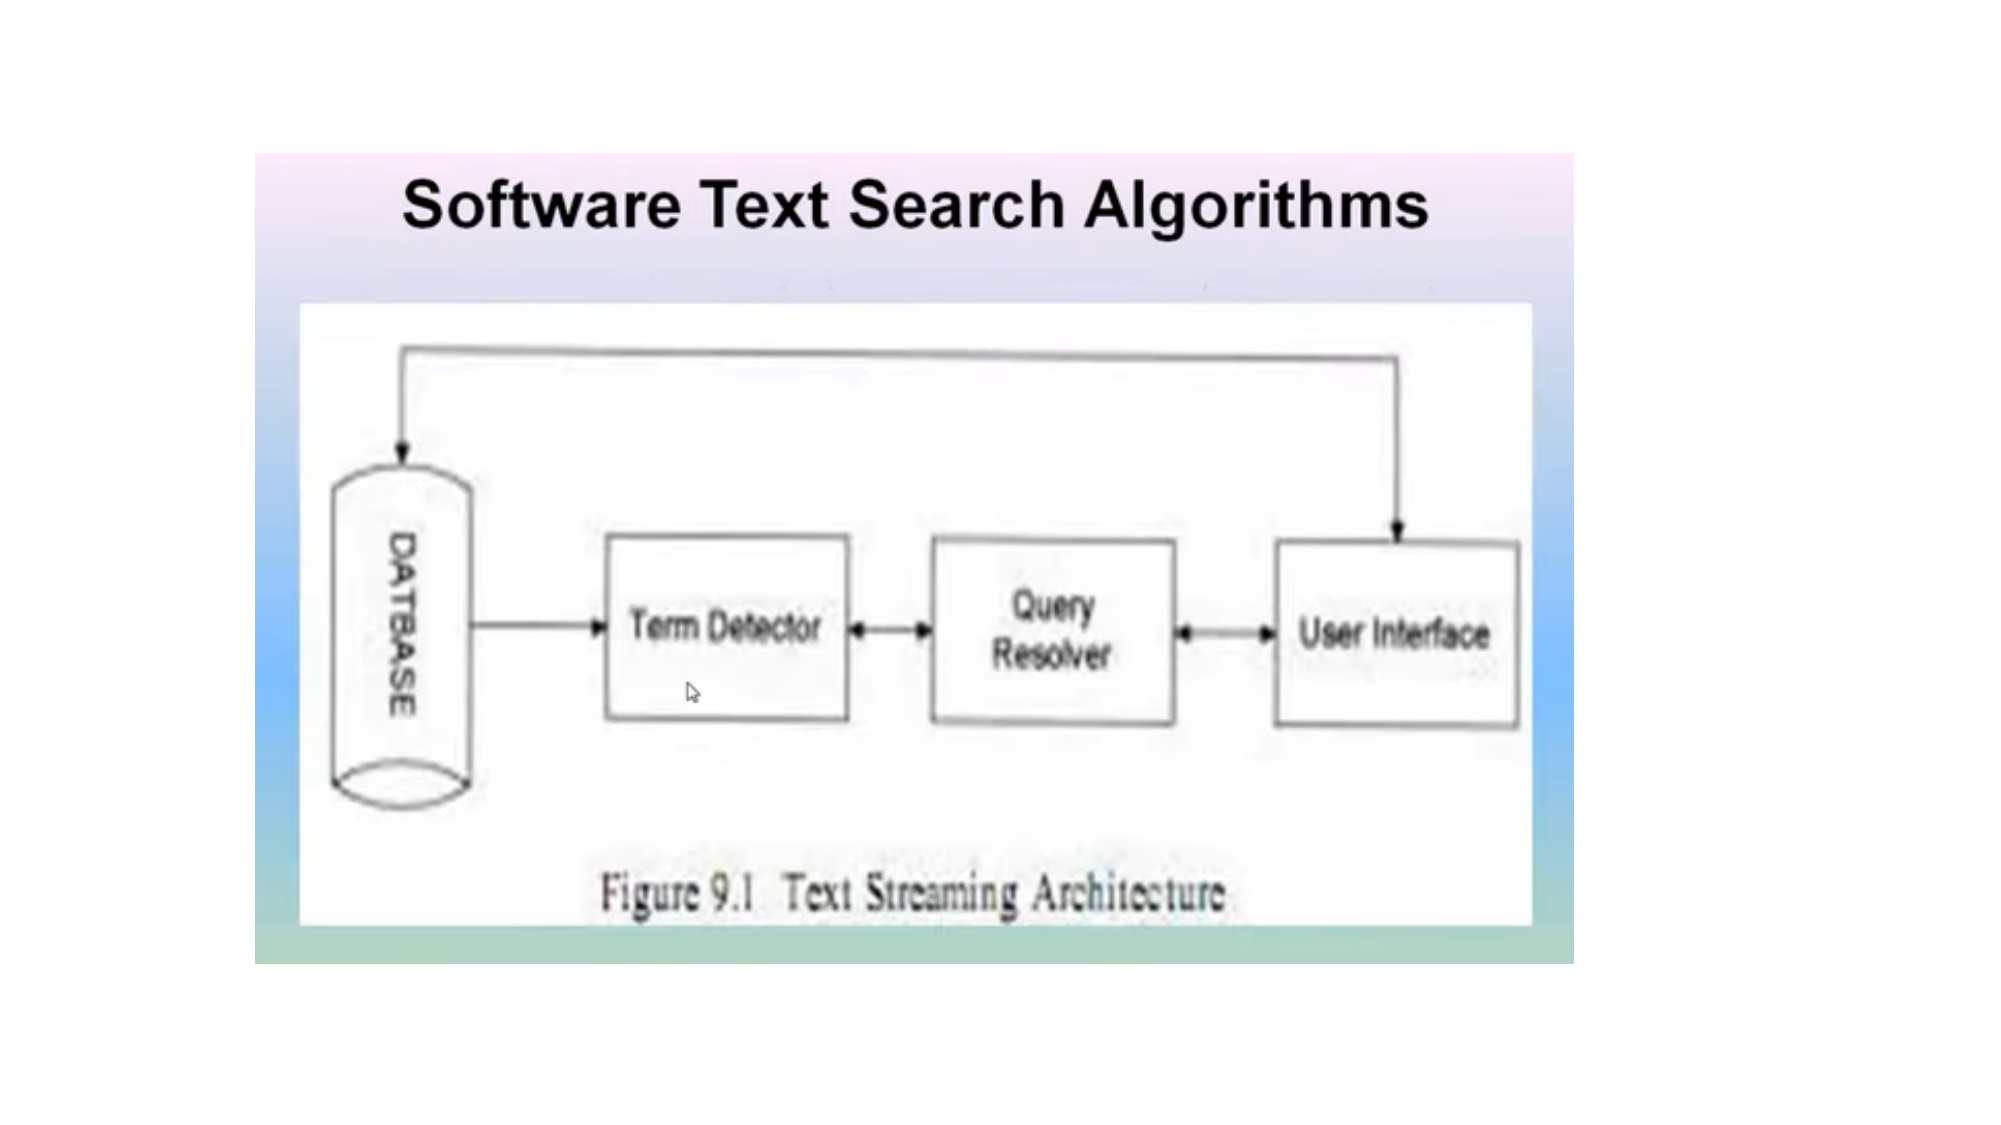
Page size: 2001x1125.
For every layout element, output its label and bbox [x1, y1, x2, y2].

picture [255, 153, 1574, 964]
